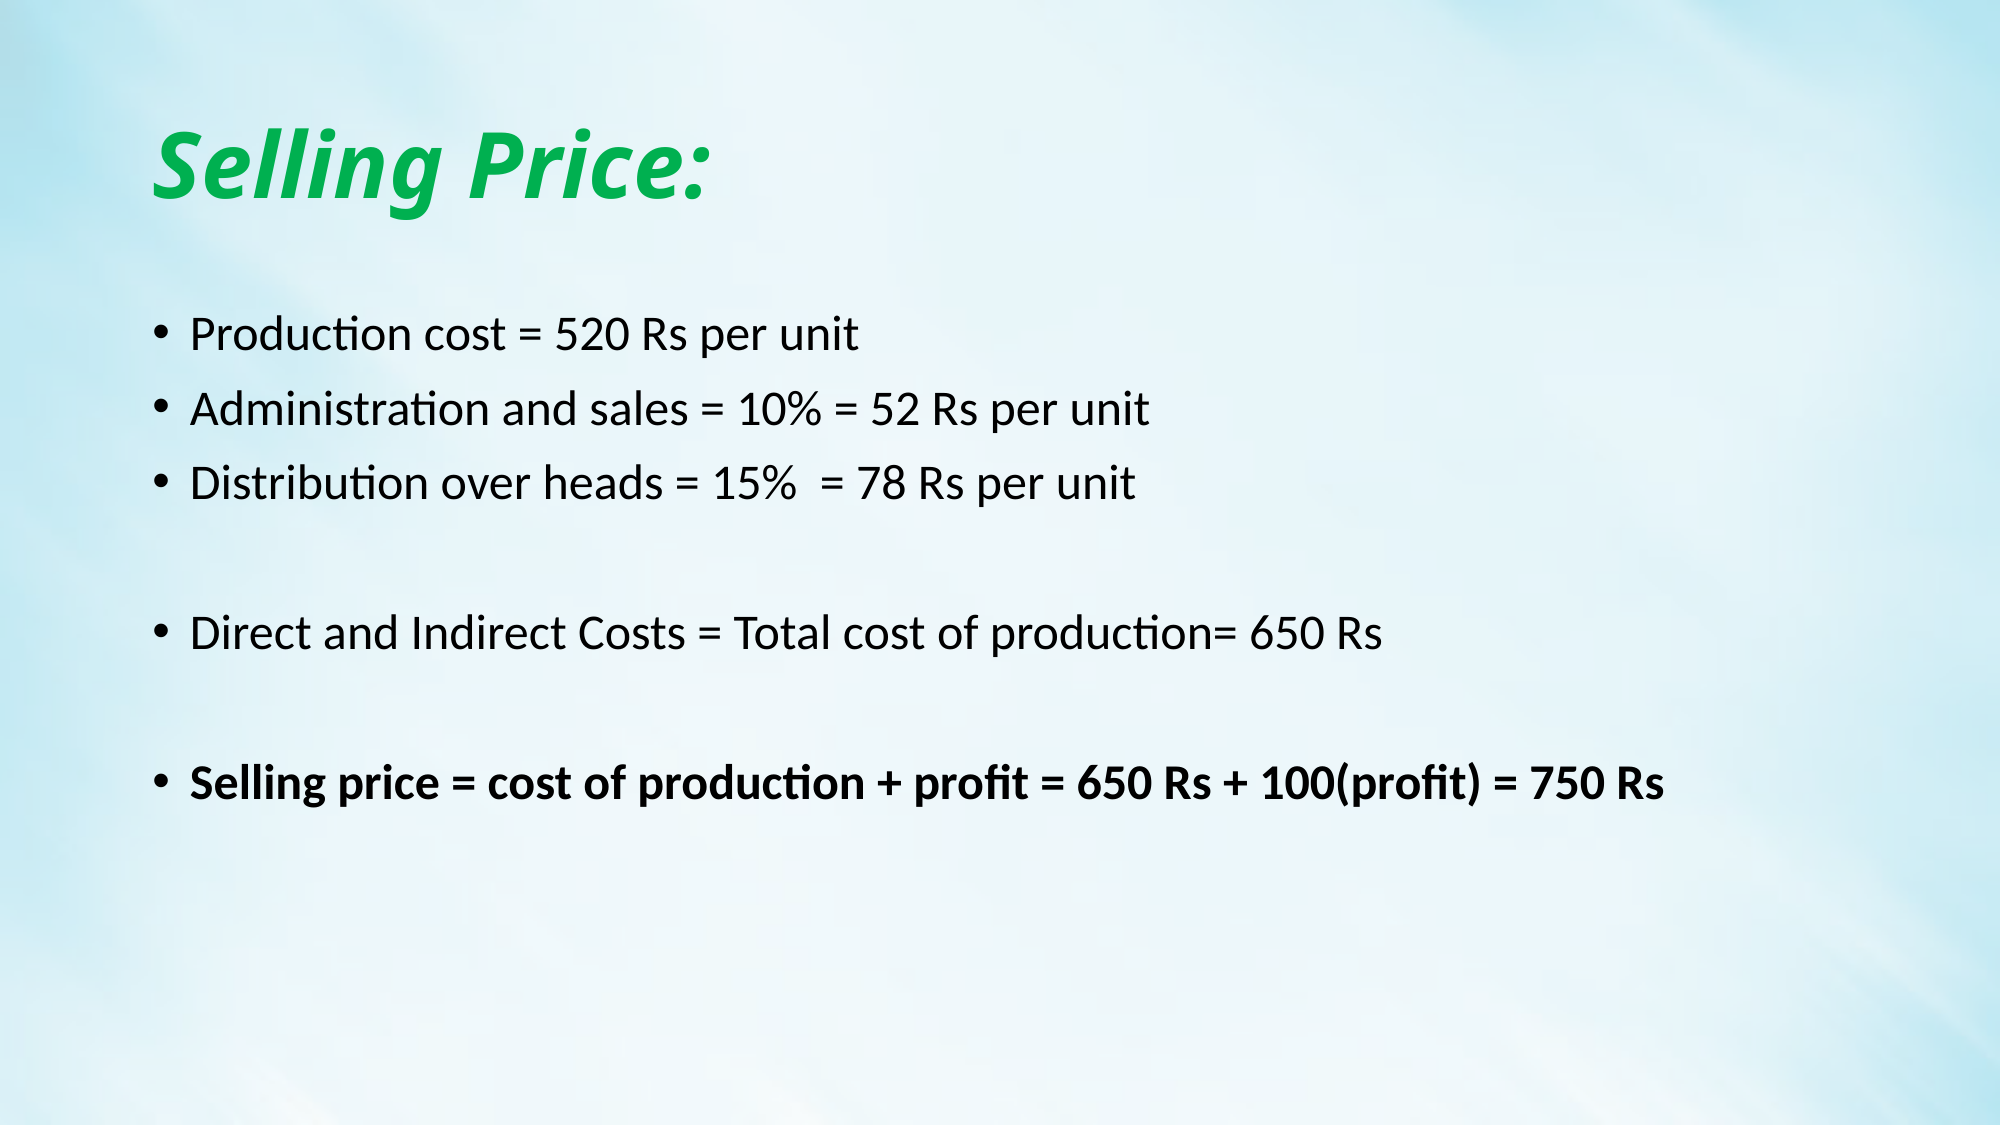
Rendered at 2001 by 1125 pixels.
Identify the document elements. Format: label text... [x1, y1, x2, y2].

list Production cost = 520 Rs per unit Administration and sales = 10% = 52 Rs per unit Distribution over heads = 15% = 78 Rs per unit Direct and Indirect Costs = Total cost of production= 650 Rs Selling price = cost of production + profit = 650 Rs + 100(profit) = 750 Rs [137, 299, 1863, 1014]
title Selling Price: [137, 59, 1863, 278]
